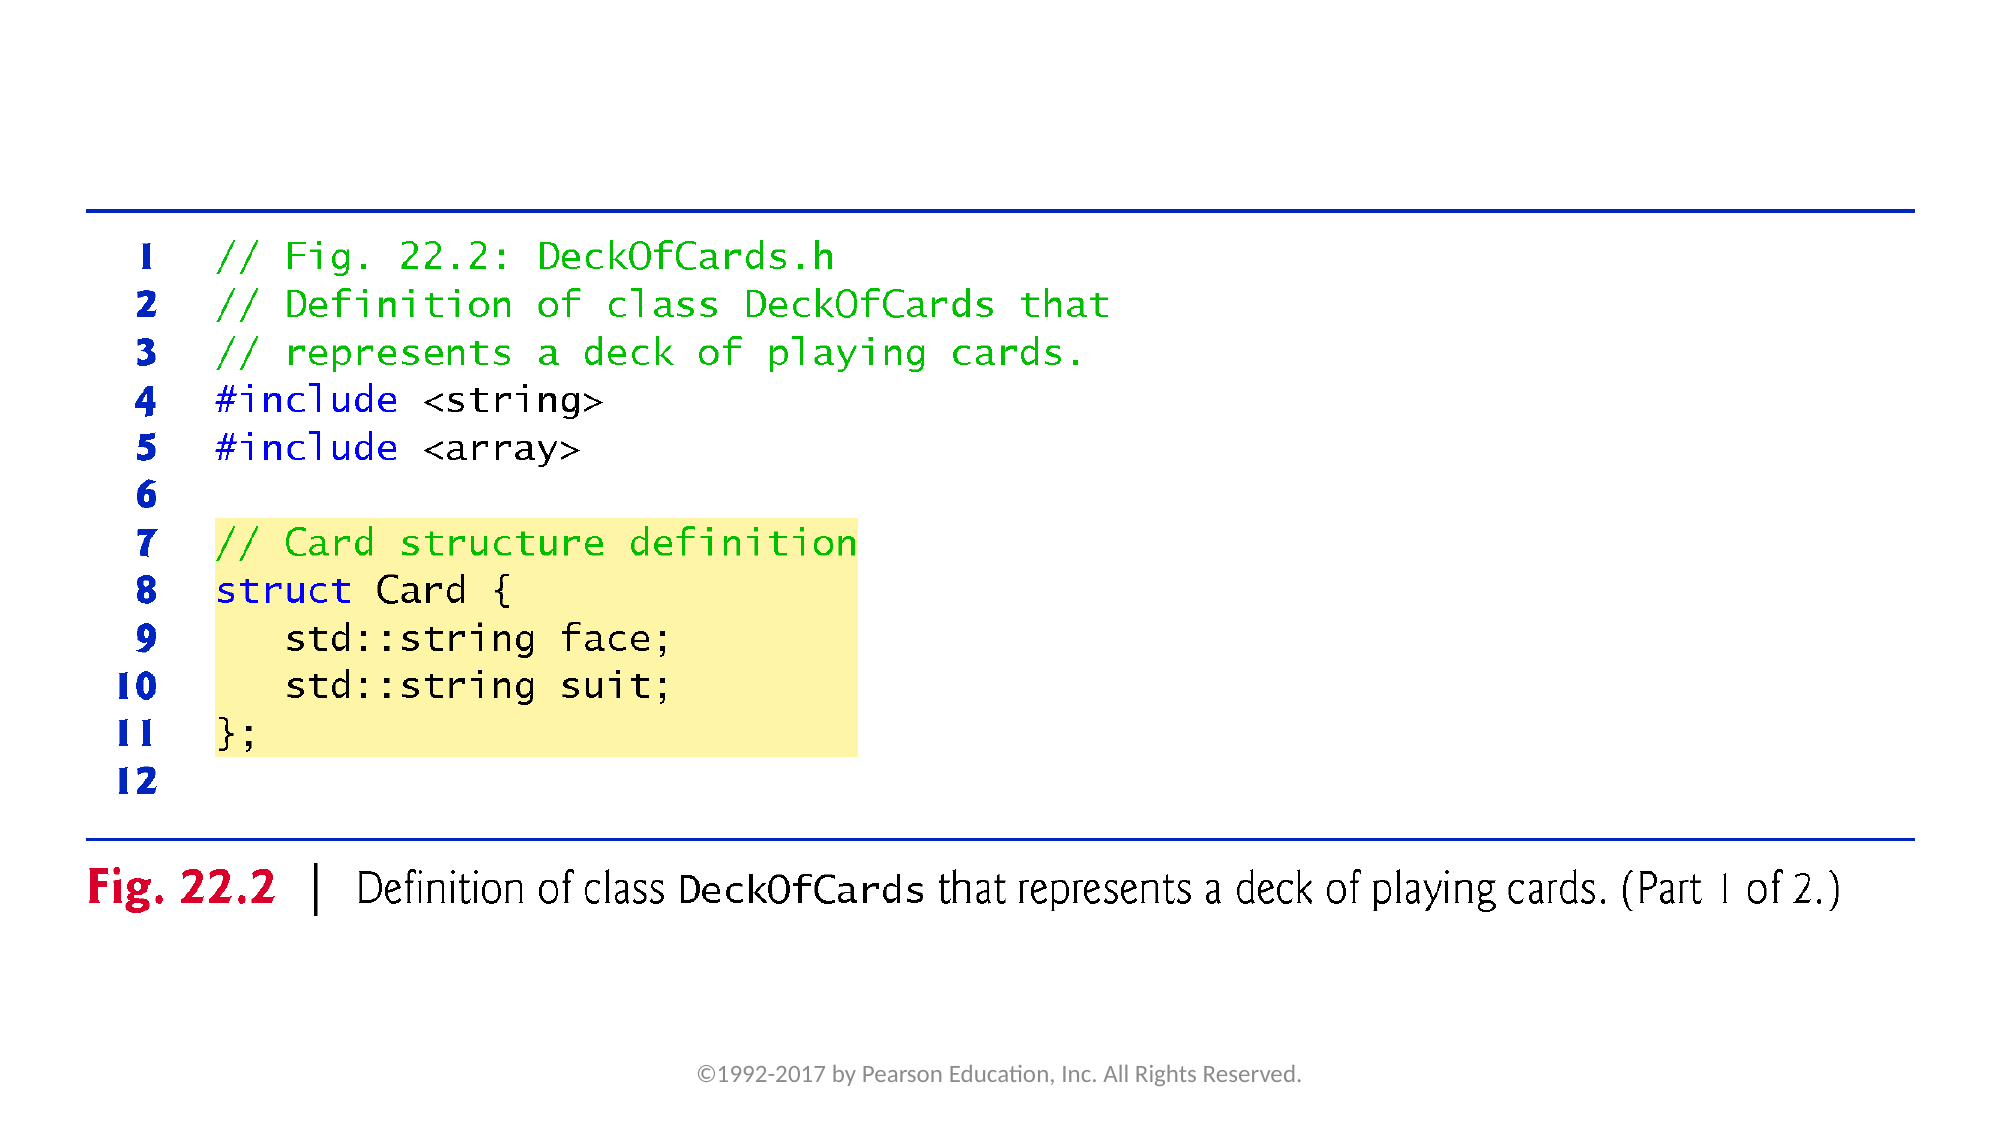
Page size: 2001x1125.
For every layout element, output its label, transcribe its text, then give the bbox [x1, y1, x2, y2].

footer ©1992-2017 by Pearson Education, Inc. All Rights Reserved. [662, 1042, 1338, 1103]
picture [0, 123, 2000, 1001]
